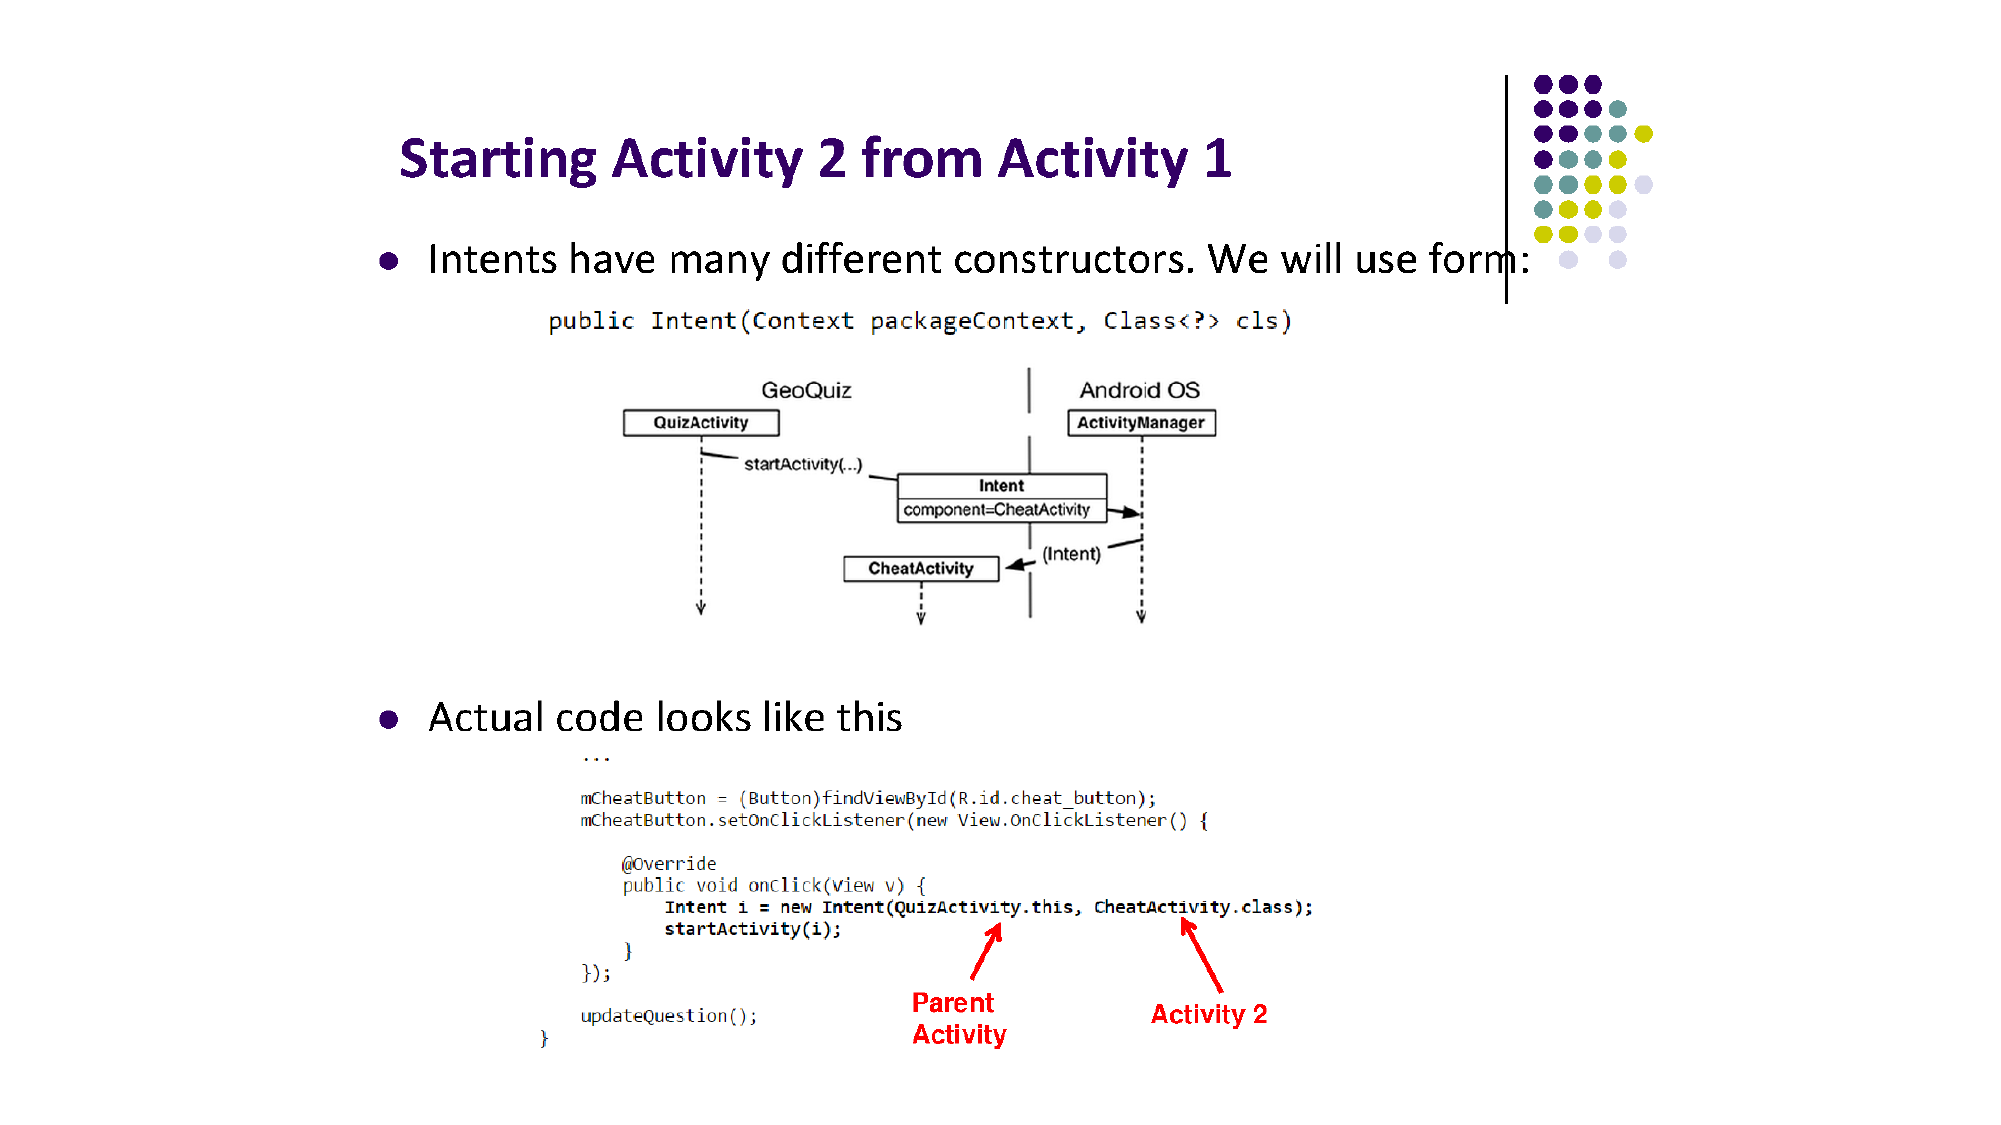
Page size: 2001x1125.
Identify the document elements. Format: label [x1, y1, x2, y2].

picture [249, 0, 1750, 1125]
